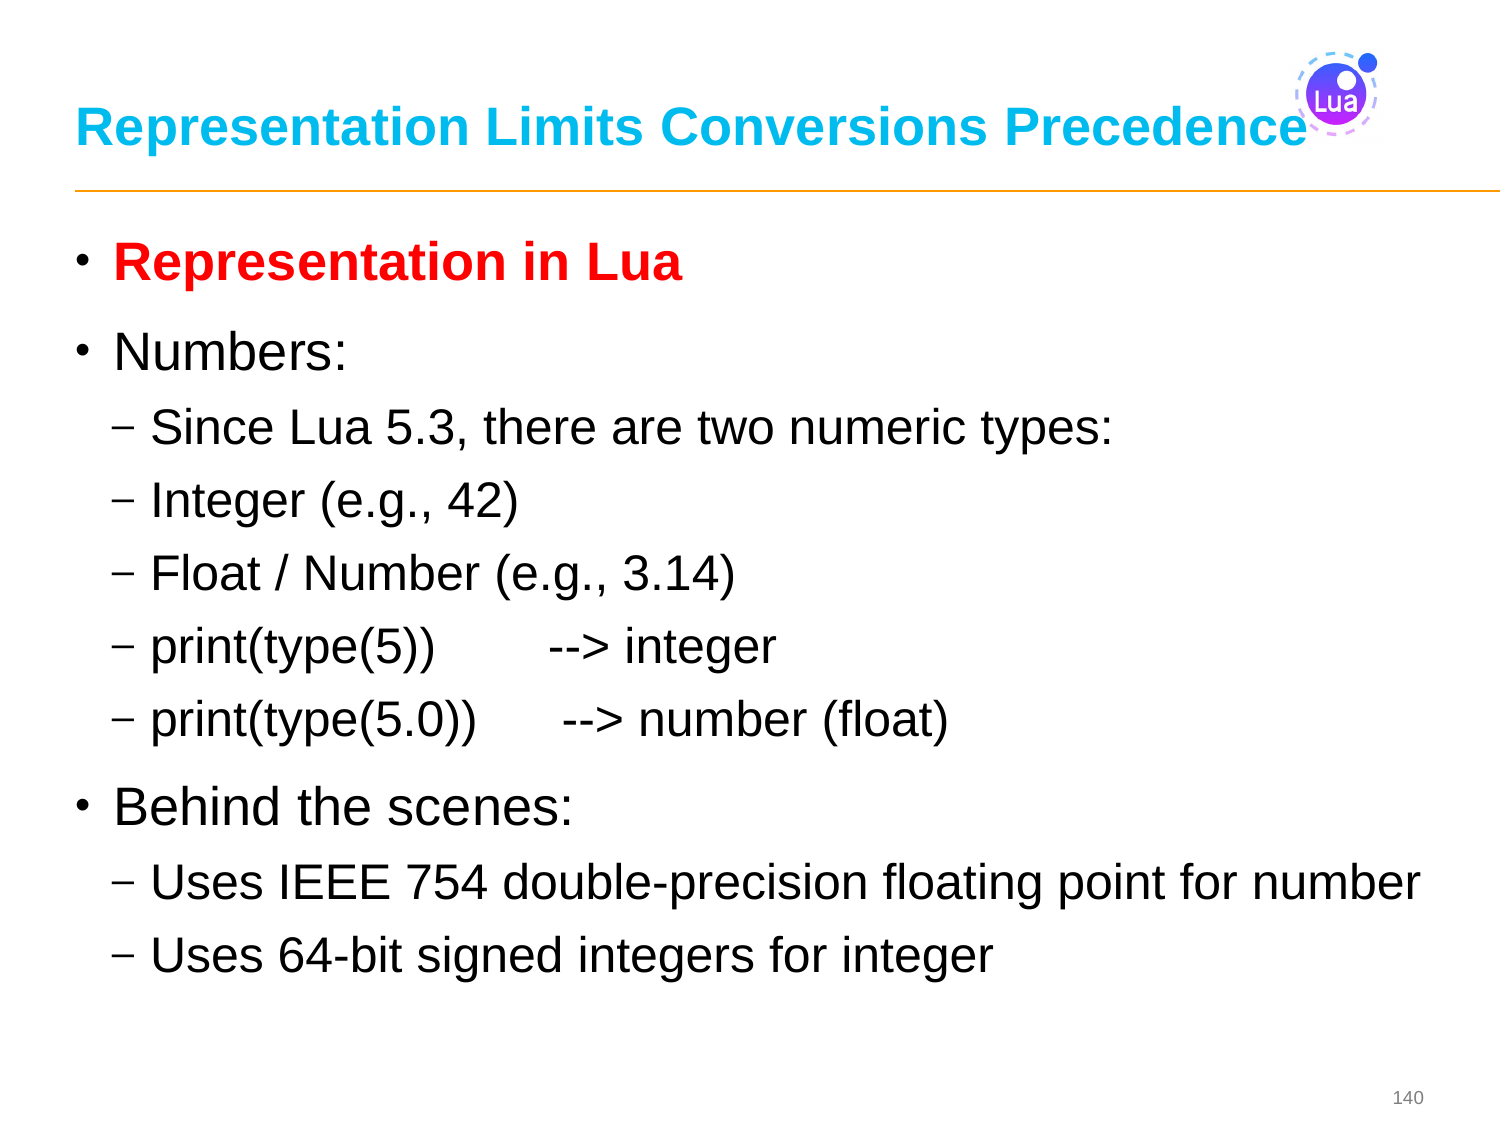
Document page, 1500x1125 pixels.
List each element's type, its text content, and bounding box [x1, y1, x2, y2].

list Representation in Lua Numbers: Since Lua 5.3, there are two numeric types: Integer (e.g., 42) Float / Number (e.g., 3.14) print(type(5)) --> integer print(type(5.0)) --> number (float) Behind the scenes: Uses IEEE 754 double-precision floating point for number Uses 64-bit signed integers for integer [75, 226, 1425, 1018]
title Representation Limits Conversions Precedence [75, 27, 1422, 157]
